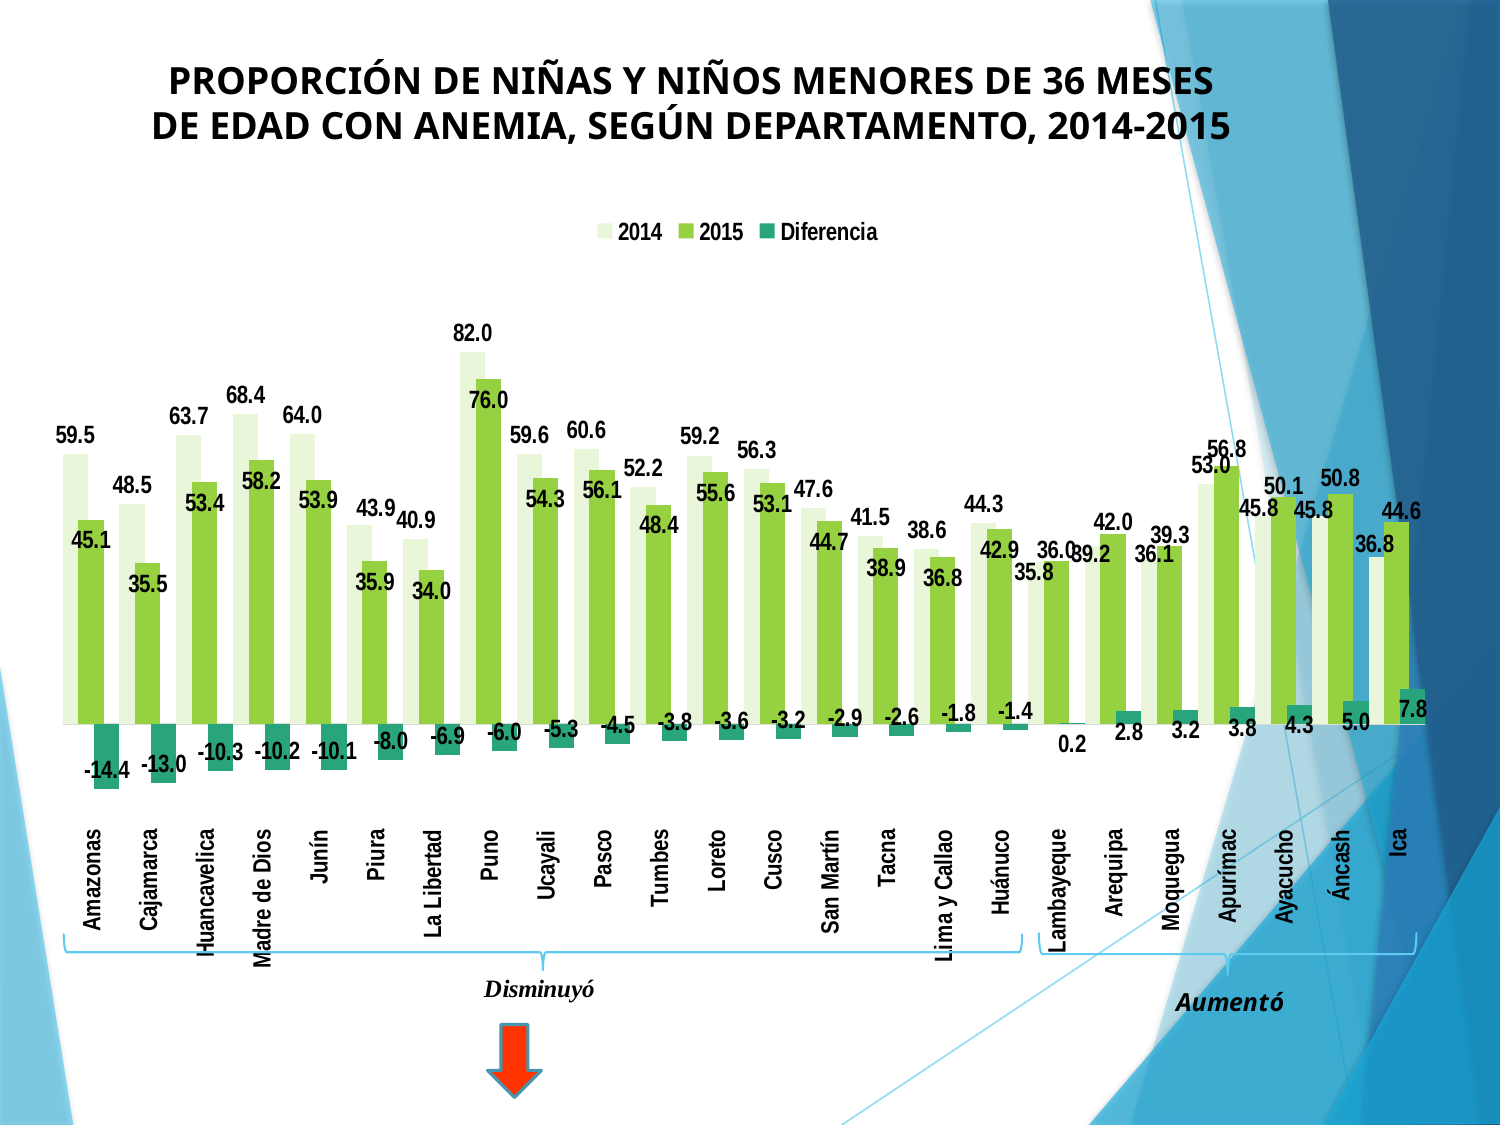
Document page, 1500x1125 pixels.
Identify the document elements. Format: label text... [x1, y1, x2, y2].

chart [24, 199, 1451, 1030]
text_box [486, 1038, 543, 1099]
text_box PROPORCIÓN DE NIÑAS Y NIÑOS MENORES DE 36 MESES DE EDAD CON ANEMIA, SEGÚN DEPARTAMENTO, 2014-2015 [128, 49, 1254, 155]
